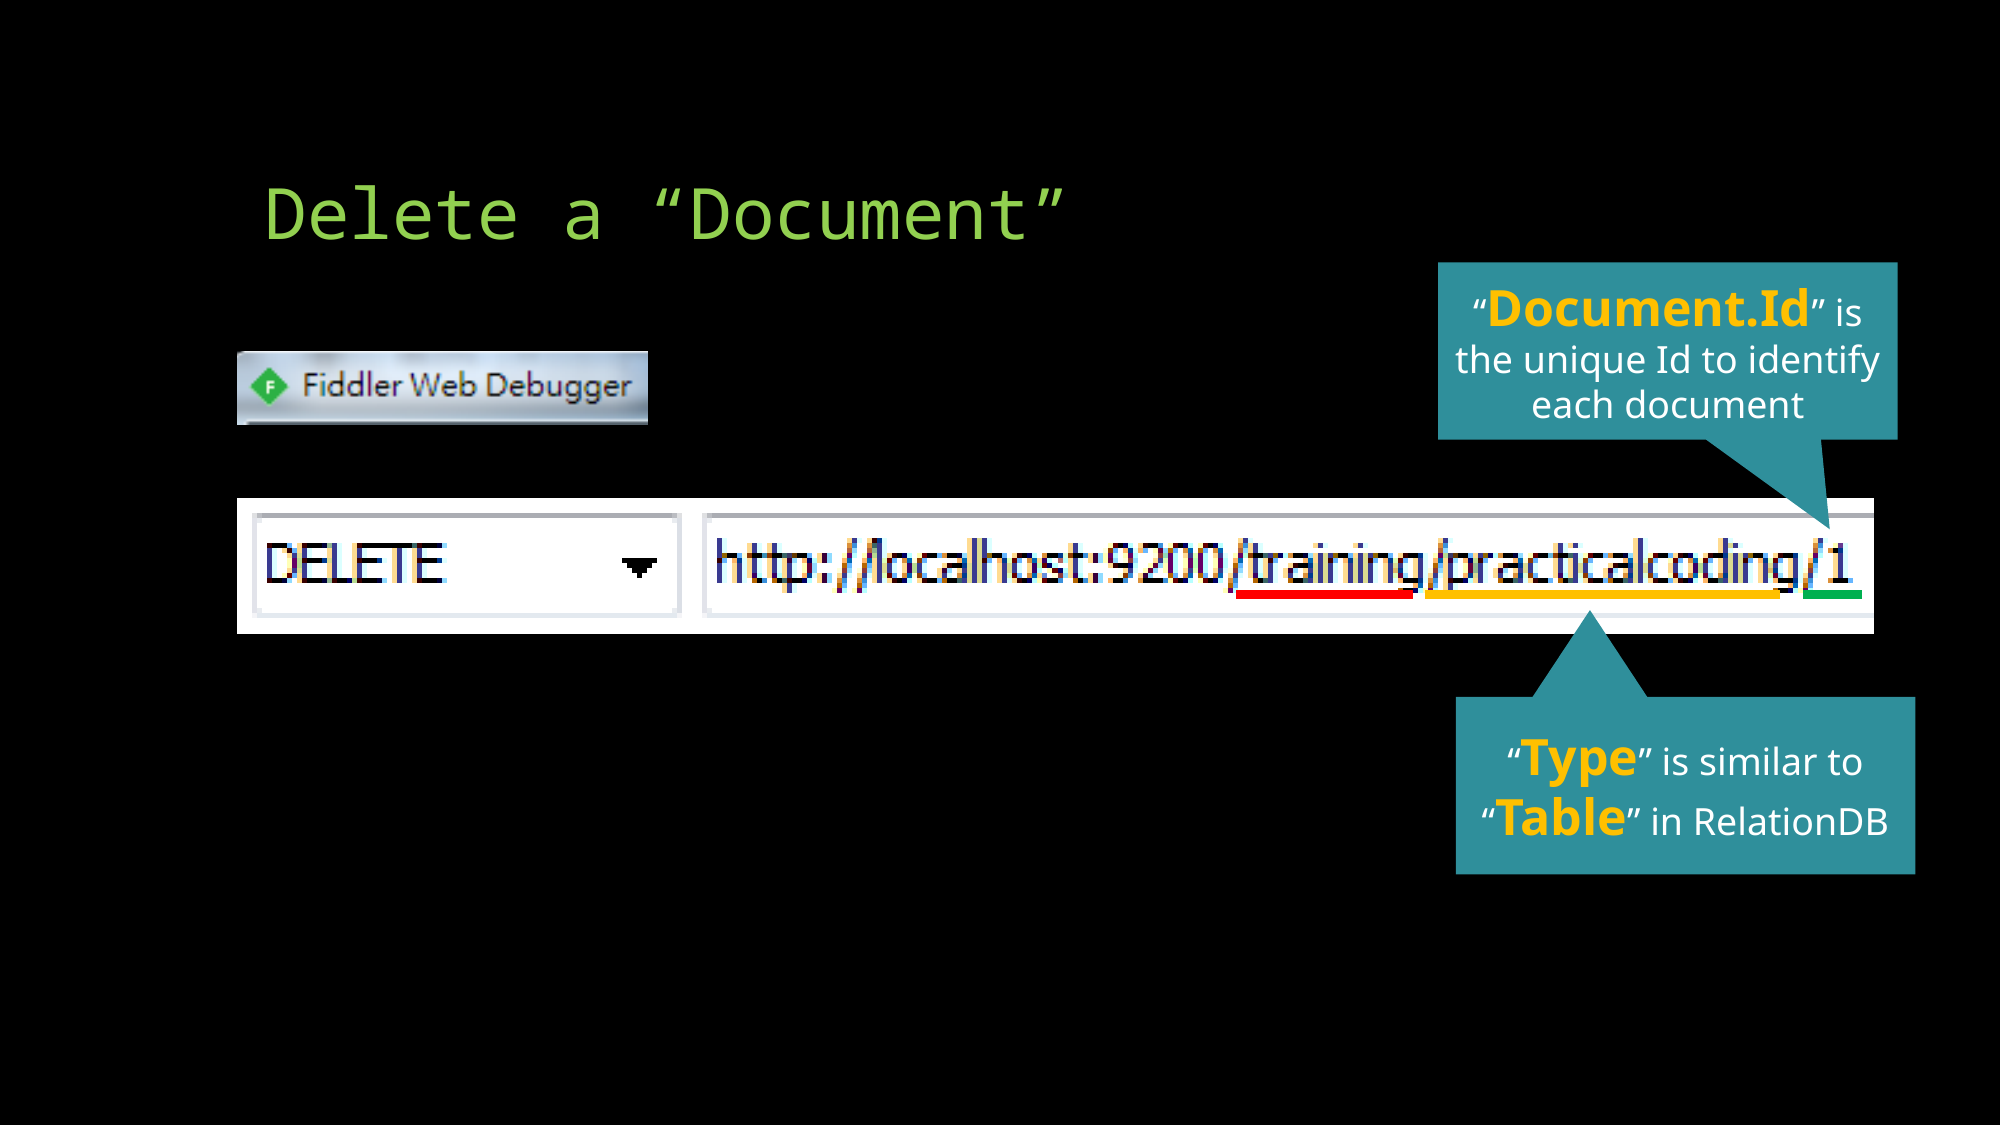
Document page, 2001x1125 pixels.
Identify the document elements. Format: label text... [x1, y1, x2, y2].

picture [237, 498, 1874, 634]
text_box “Type” is similar to “Table” in RelationDB [1454, 634, 1917, 876]
picture [237, 351, 648, 425]
text_box “Document.Id” is the unique Id to identify each document [1437, 261, 1899, 498]
title Delete a “Document” [249, 75, 1750, 263]
